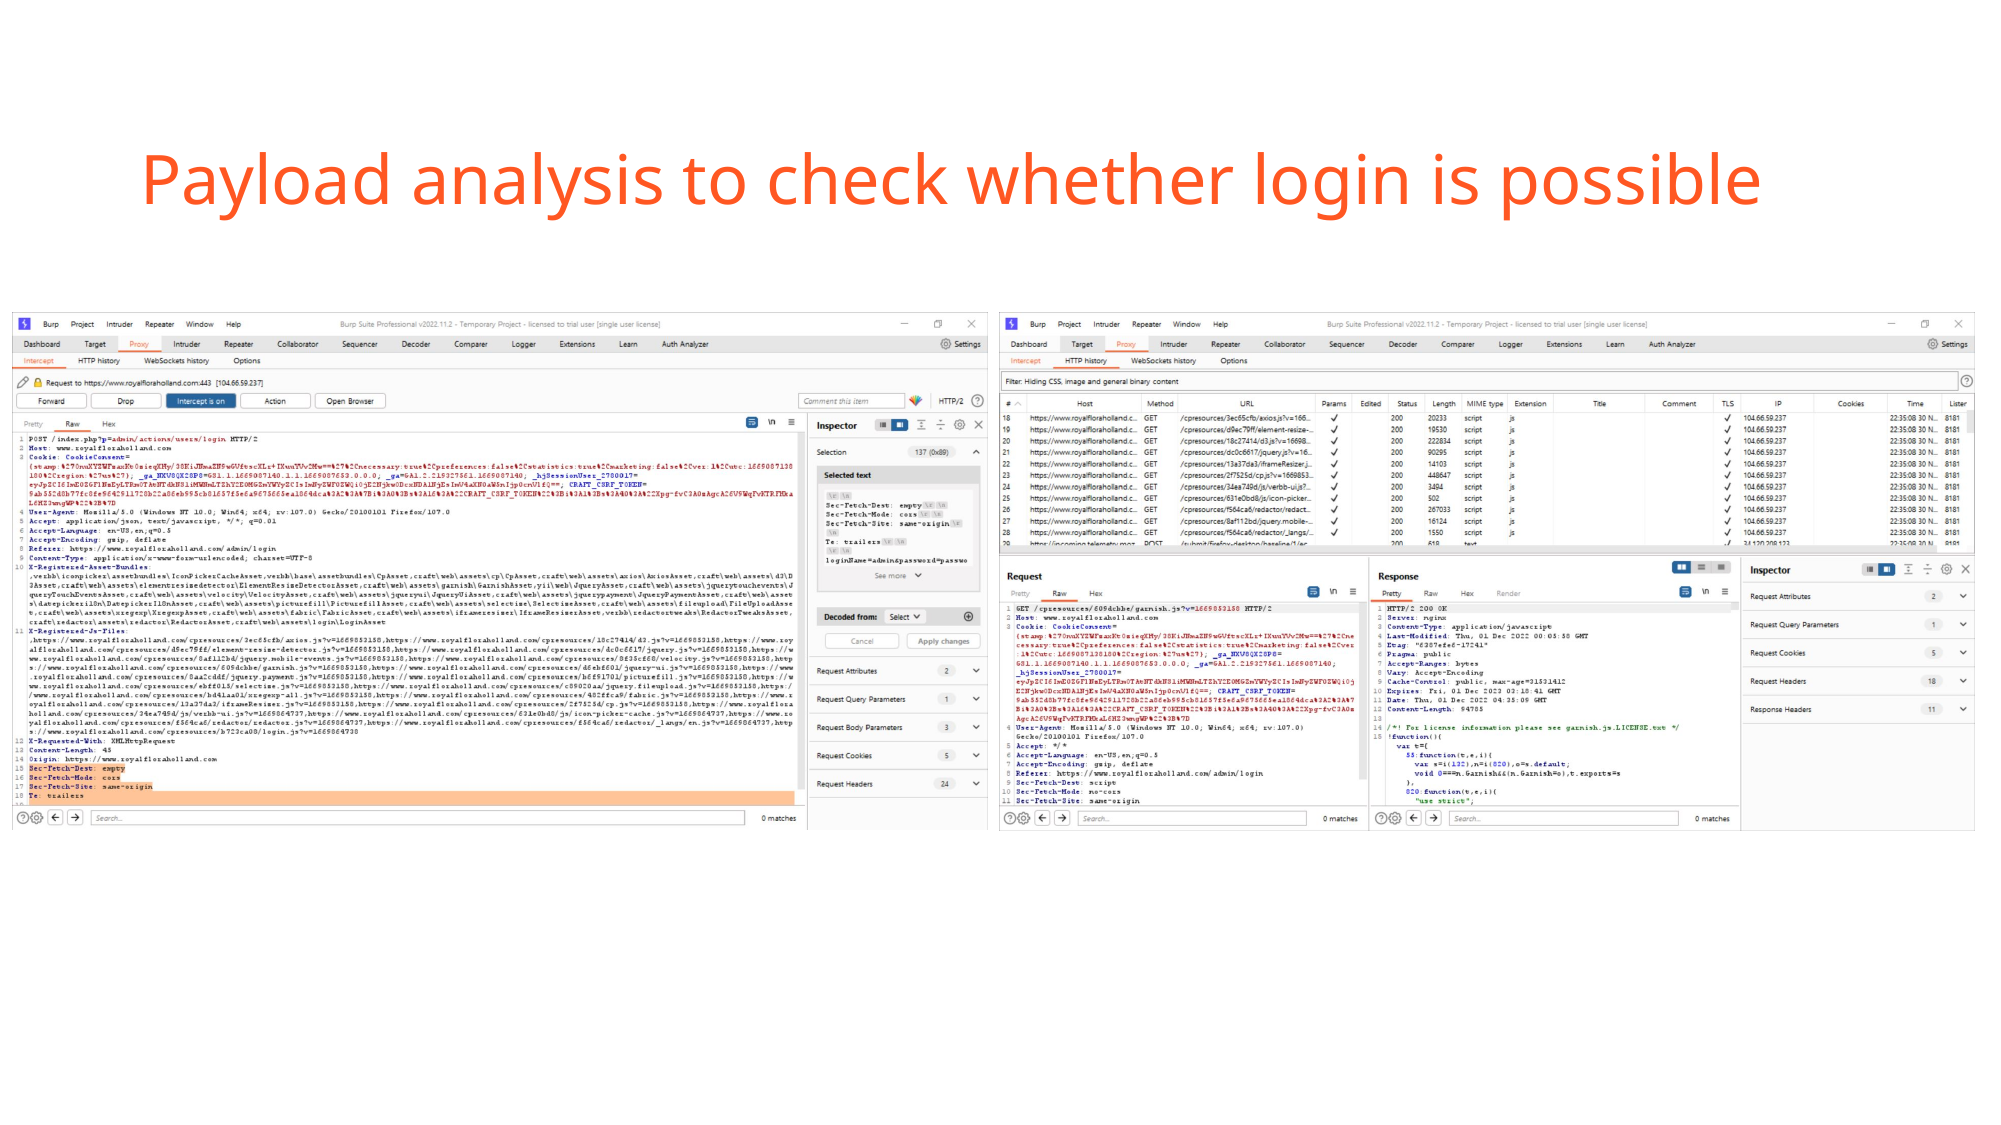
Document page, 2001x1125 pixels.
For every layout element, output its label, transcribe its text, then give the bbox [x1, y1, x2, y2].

title Payload analysis to check whether login is possible [125, 137, 1850, 228]
picture [12, 312, 988, 831]
picture [999, 312, 1976, 831]
